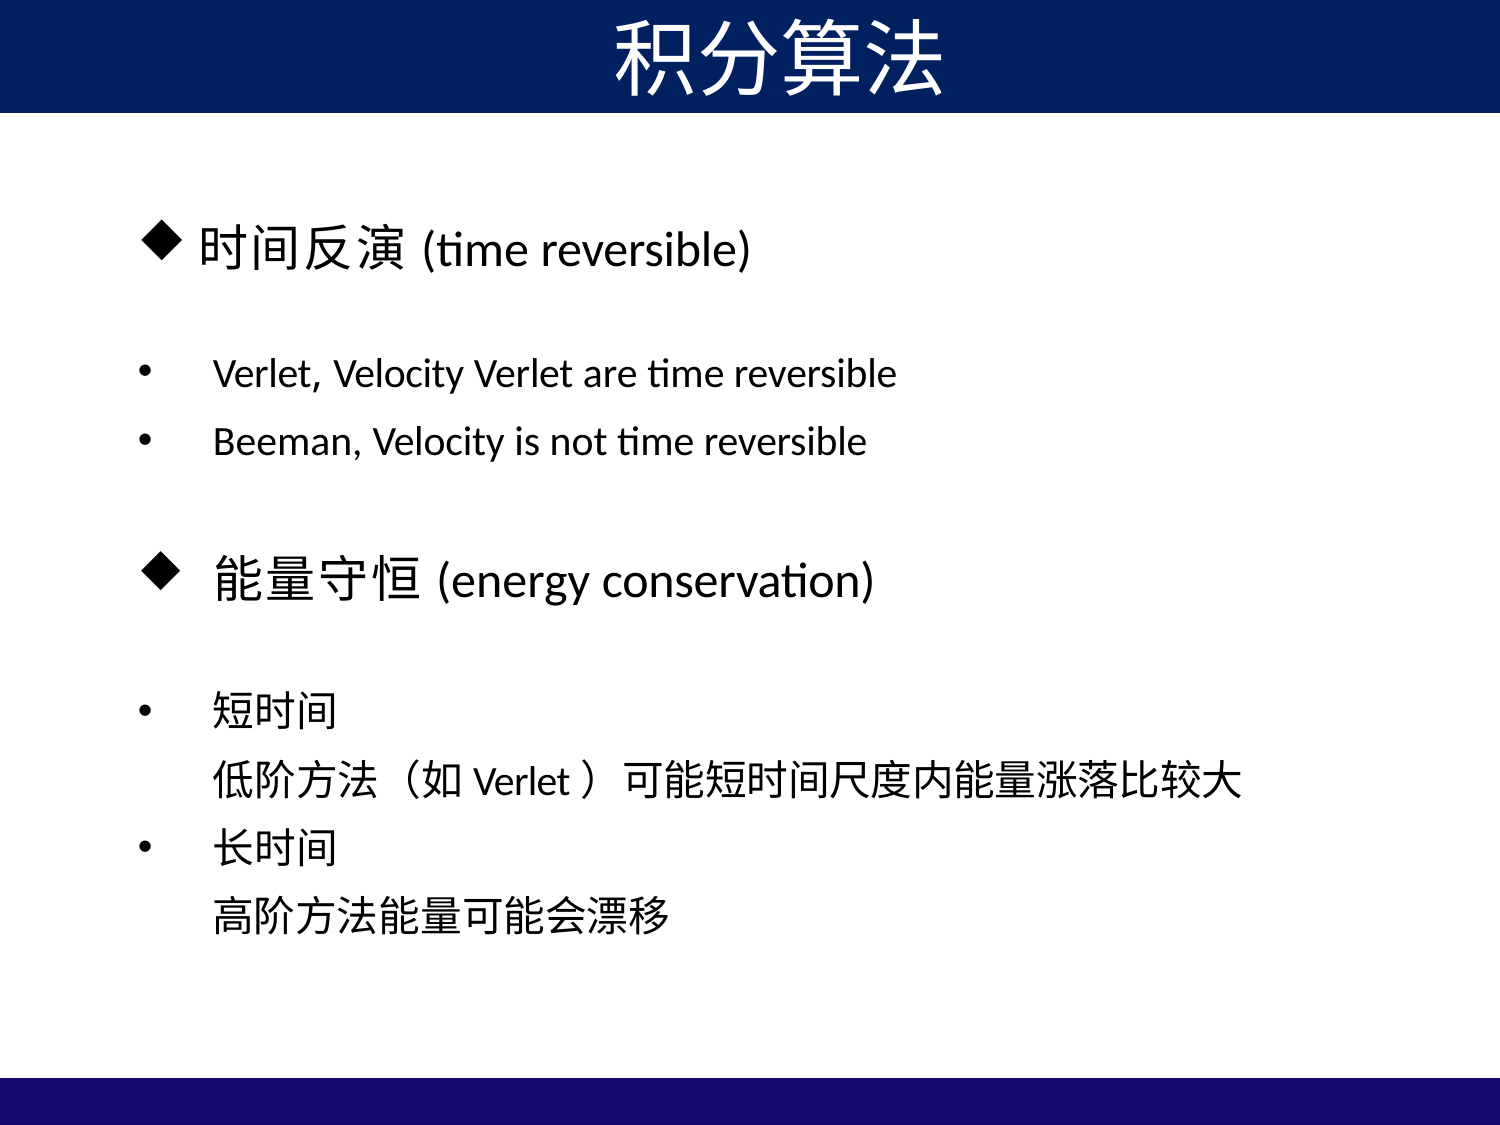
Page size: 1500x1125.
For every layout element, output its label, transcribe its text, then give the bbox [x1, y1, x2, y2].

picture [0, 1078, 1500, 1125]
text_box 积分算法 [315, 0, 1245, 114]
text_box 时间反演(time reversible) Verlet, Velocity Verlet are time reversible Beeman, Velocity is not time reversible 能量守恒(energy conservation) 短时间 低阶方法（如Verlet）可能短时间尺度内能量涨落比较大 长时间 高阶方法能量可能会漂移 [135, 214, 1400, 940]
